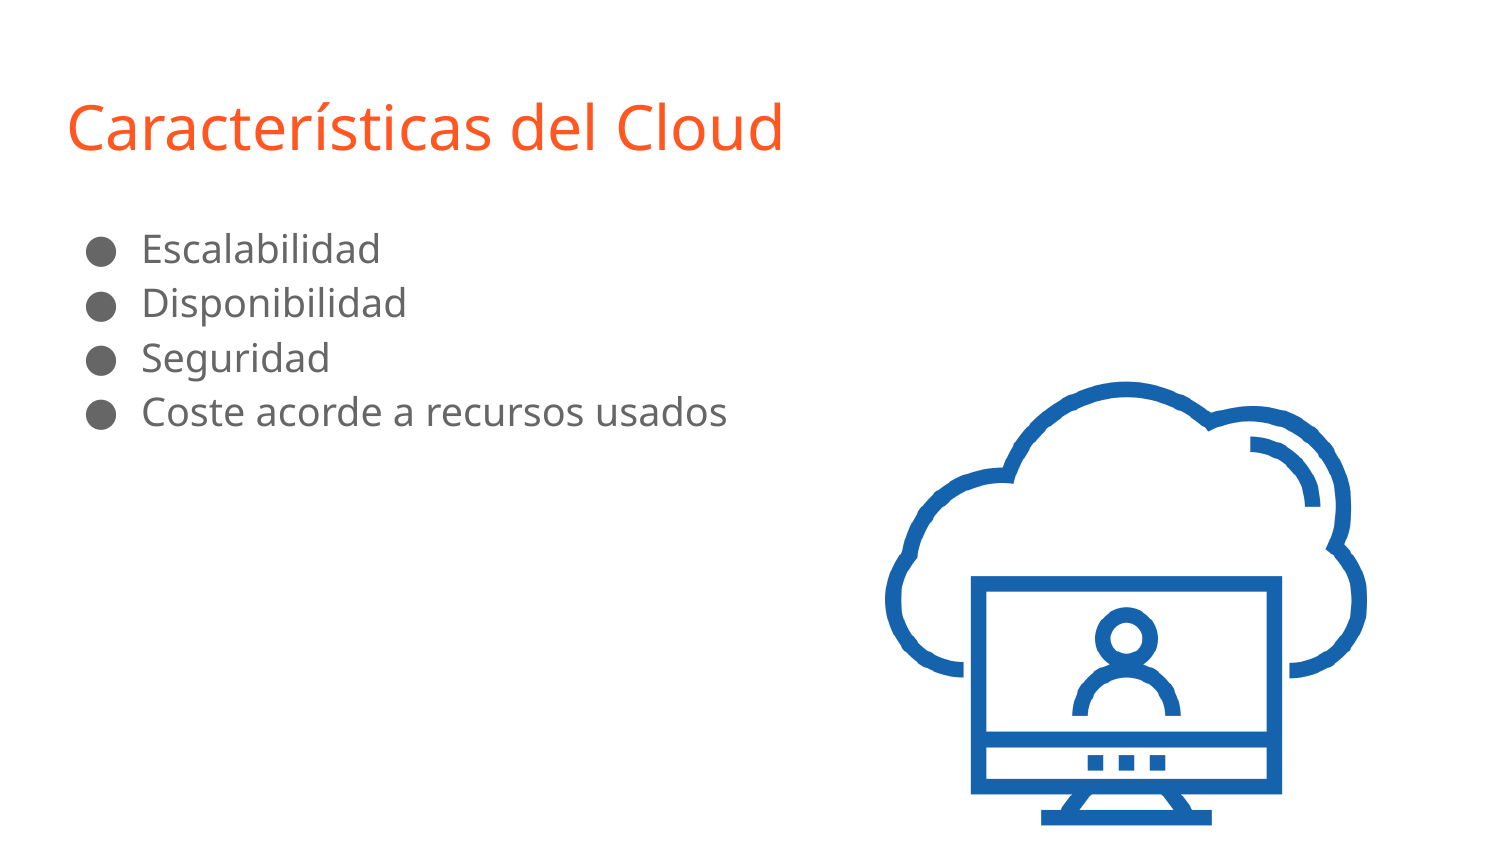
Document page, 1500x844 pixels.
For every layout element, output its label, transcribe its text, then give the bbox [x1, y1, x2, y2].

list Escalabilidad Disponibilidad Seguridad Coste acorde a recursos usados [51, 201, 1449, 813]
title Características del Cloud [51, 72, 1449, 167]
picture [884, 361, 1367, 844]
